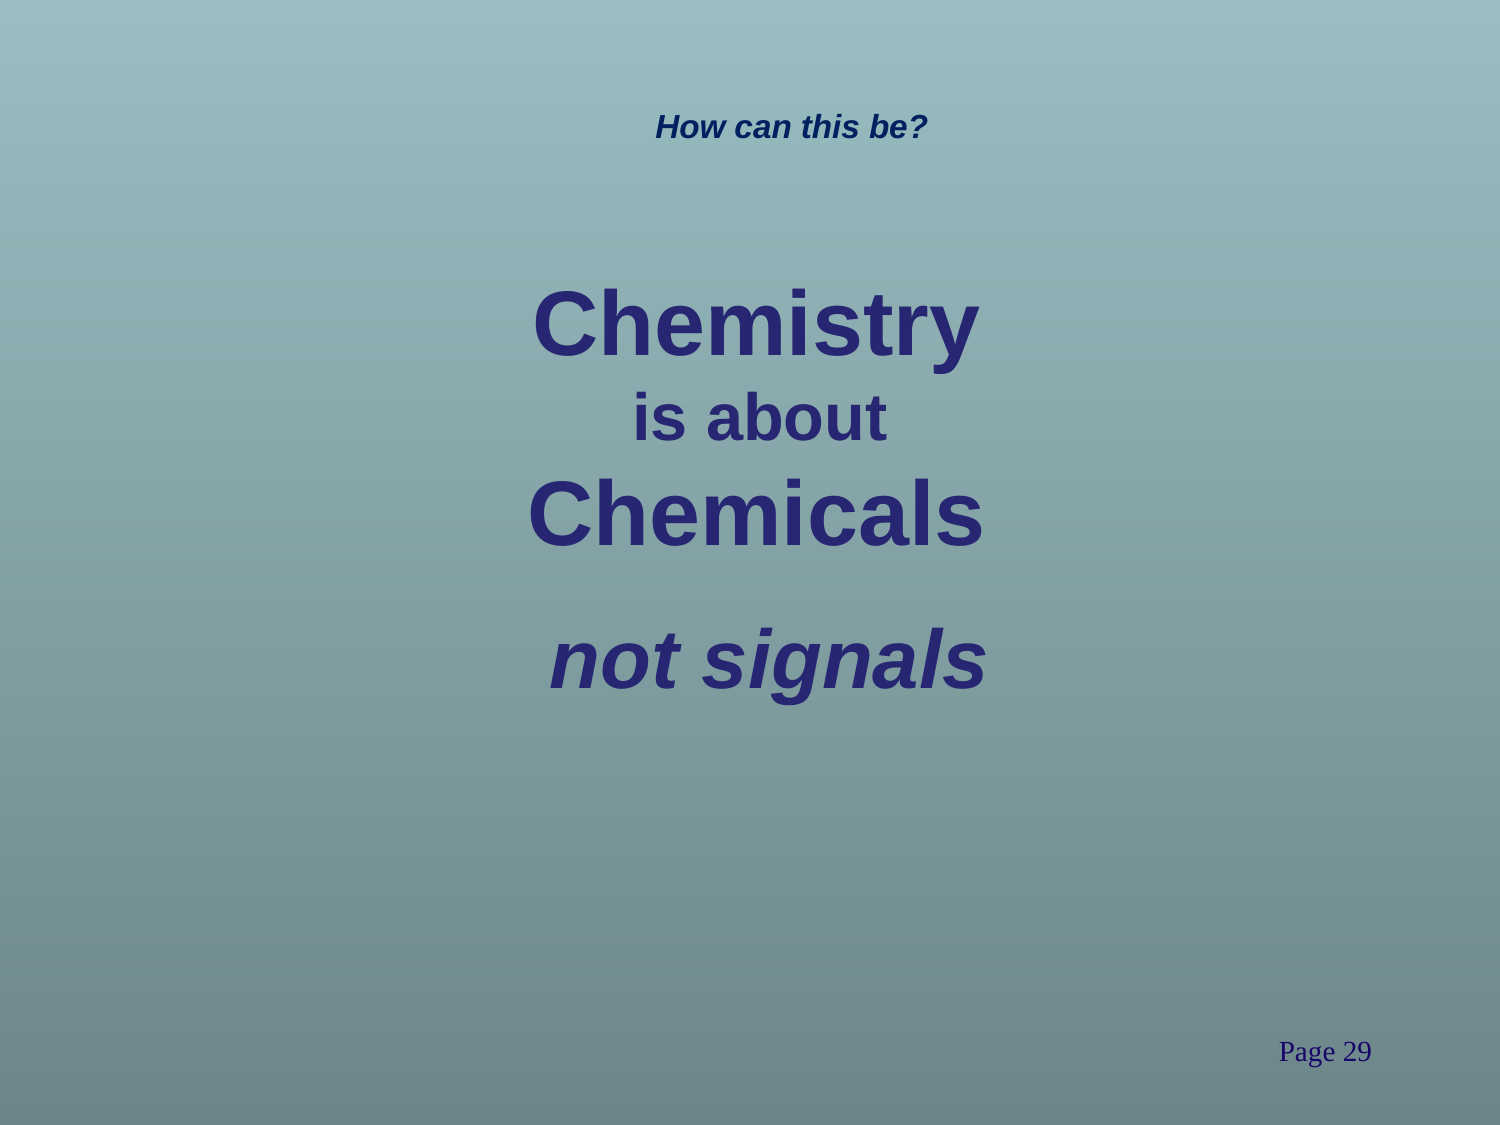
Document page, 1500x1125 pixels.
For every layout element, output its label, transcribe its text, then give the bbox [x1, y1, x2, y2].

text_box Chemistry is about Chemicals not signals [214, 256, 1325, 883]
slide_number Page 29 [1074, 1024, 1388, 1101]
text_box How can this be? [534, 98, 1050, 153]
